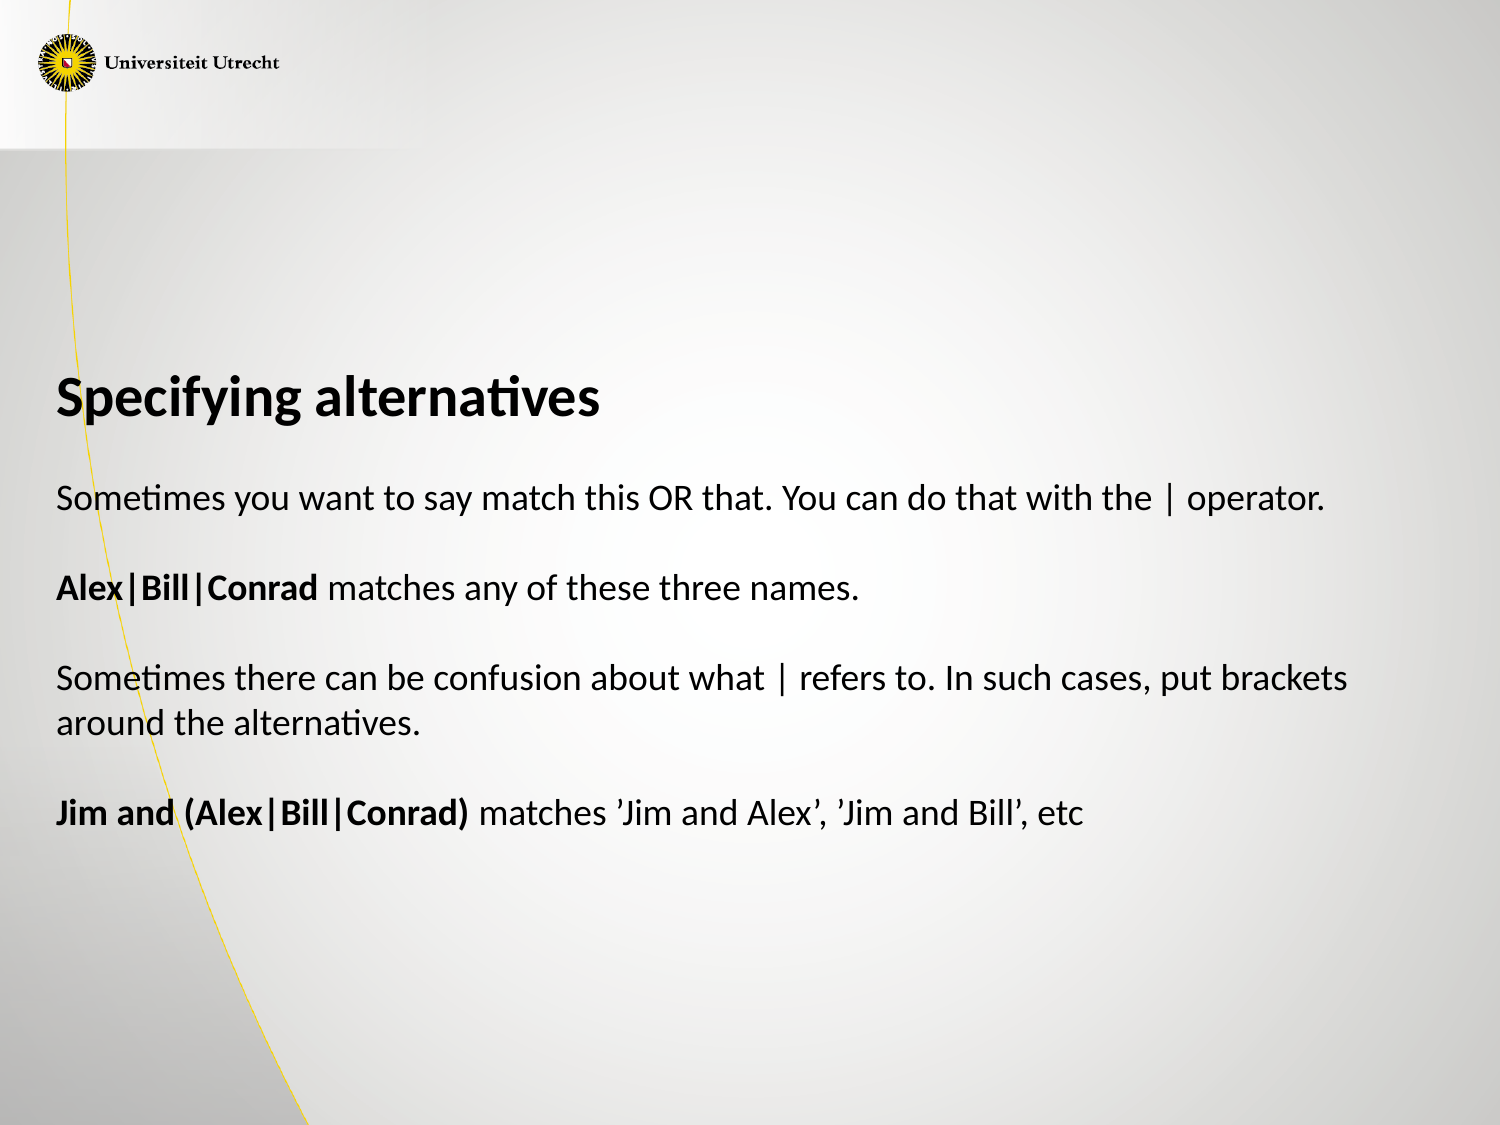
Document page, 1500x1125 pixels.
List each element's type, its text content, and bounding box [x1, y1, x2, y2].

text_box Specifying alternatives Sometimes you want to say match this OR that. You can do that with the | operator. Alex|Bill|Conrad matches any of these three names. Sometimes there can be confusion about what | refers to. In such cases, put brackets around the alternatives. Jim and (Alex|Bill|Conrad) matches ’Jim and Alex’, ’Jim and Bill’, etc [41, 350, 1471, 841]
picture [0, 0, 1500, 1125]
